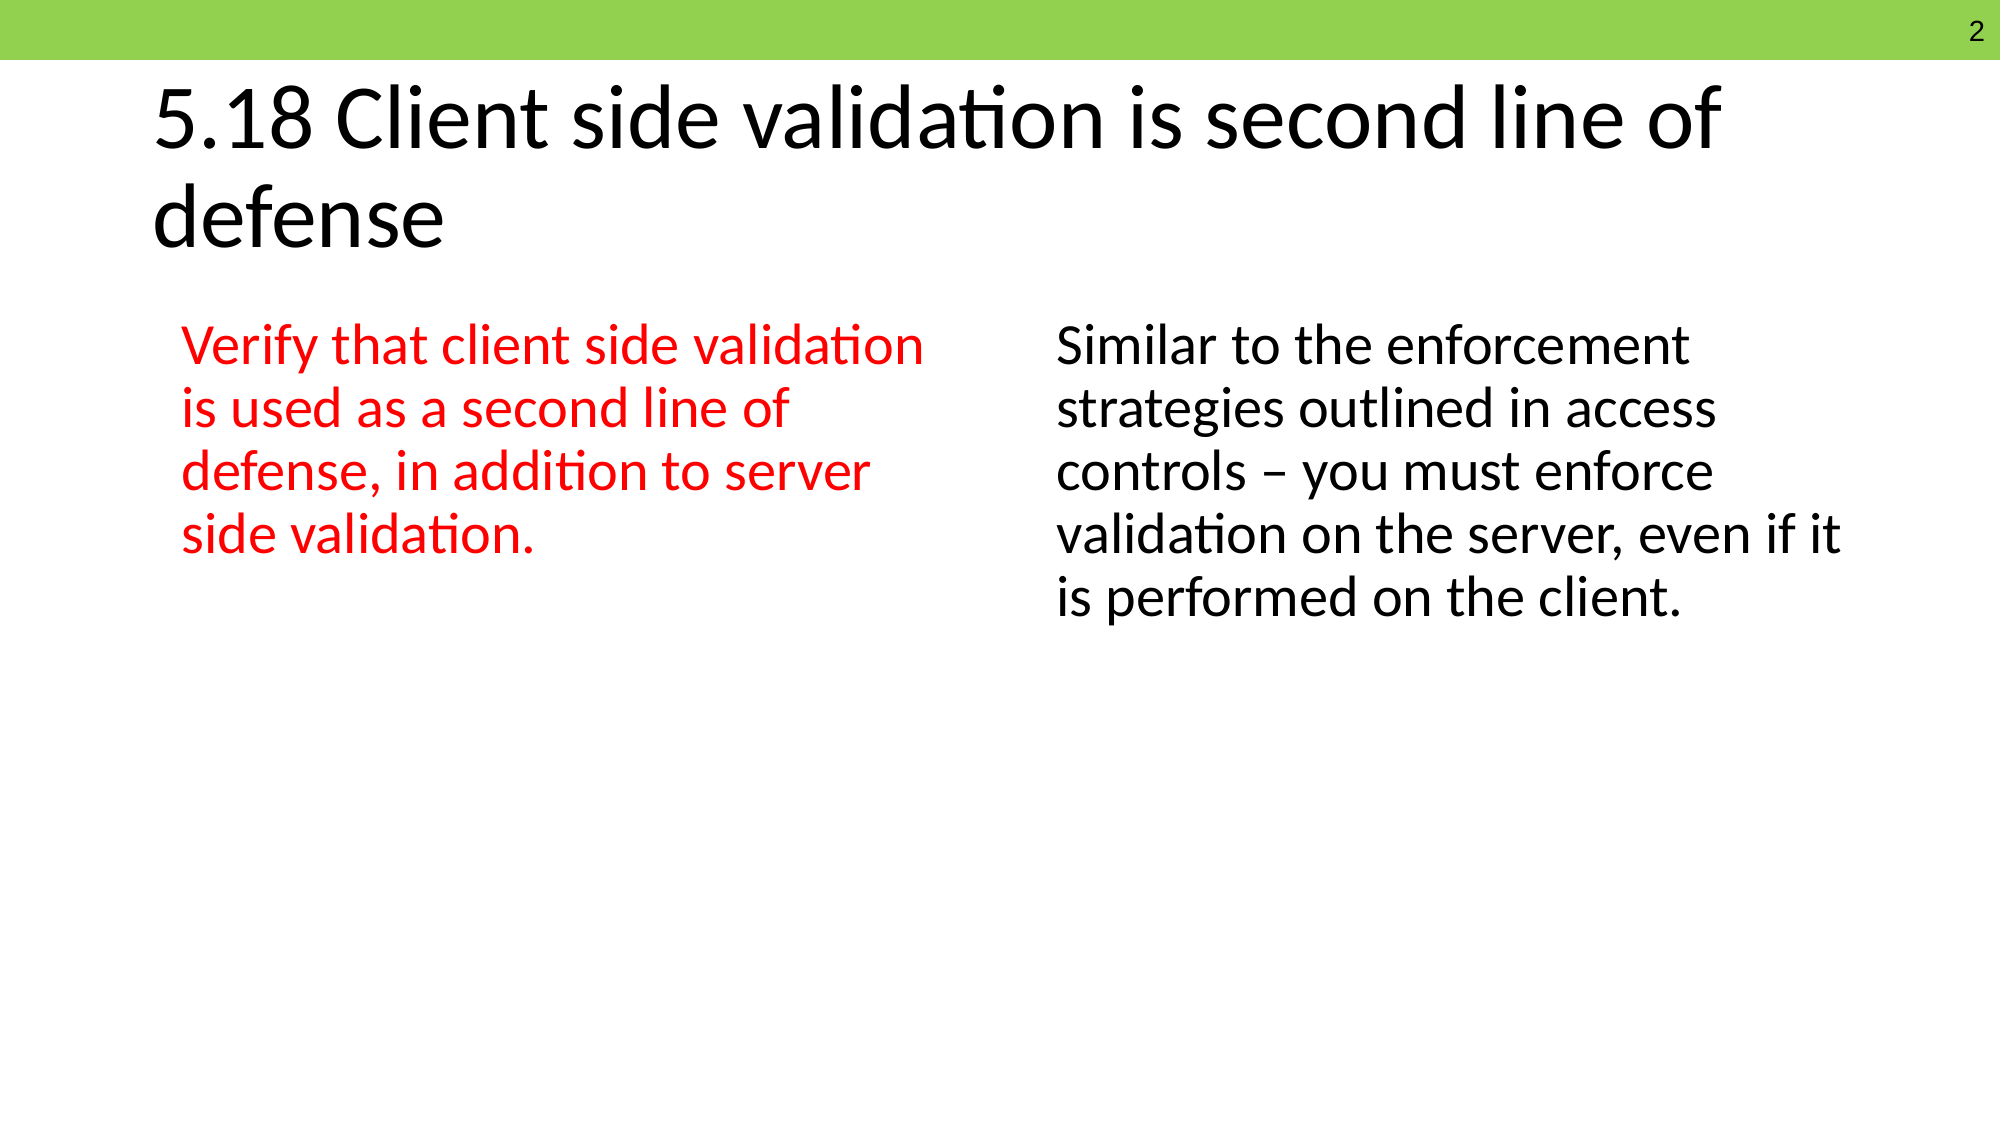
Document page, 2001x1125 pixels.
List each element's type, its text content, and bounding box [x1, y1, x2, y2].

list Verify that client side validation is used as a second line of defense, in addition to server side validation. [137, 299, 988, 1014]
title 5.18 Client side validation is second line of defense [137, 59, 1863, 278]
list Similar to the enforcement strategies outlined in access controls – you must enforce validation on the server, even if it is performed on the client. [1012, 299, 1863, 1014]
